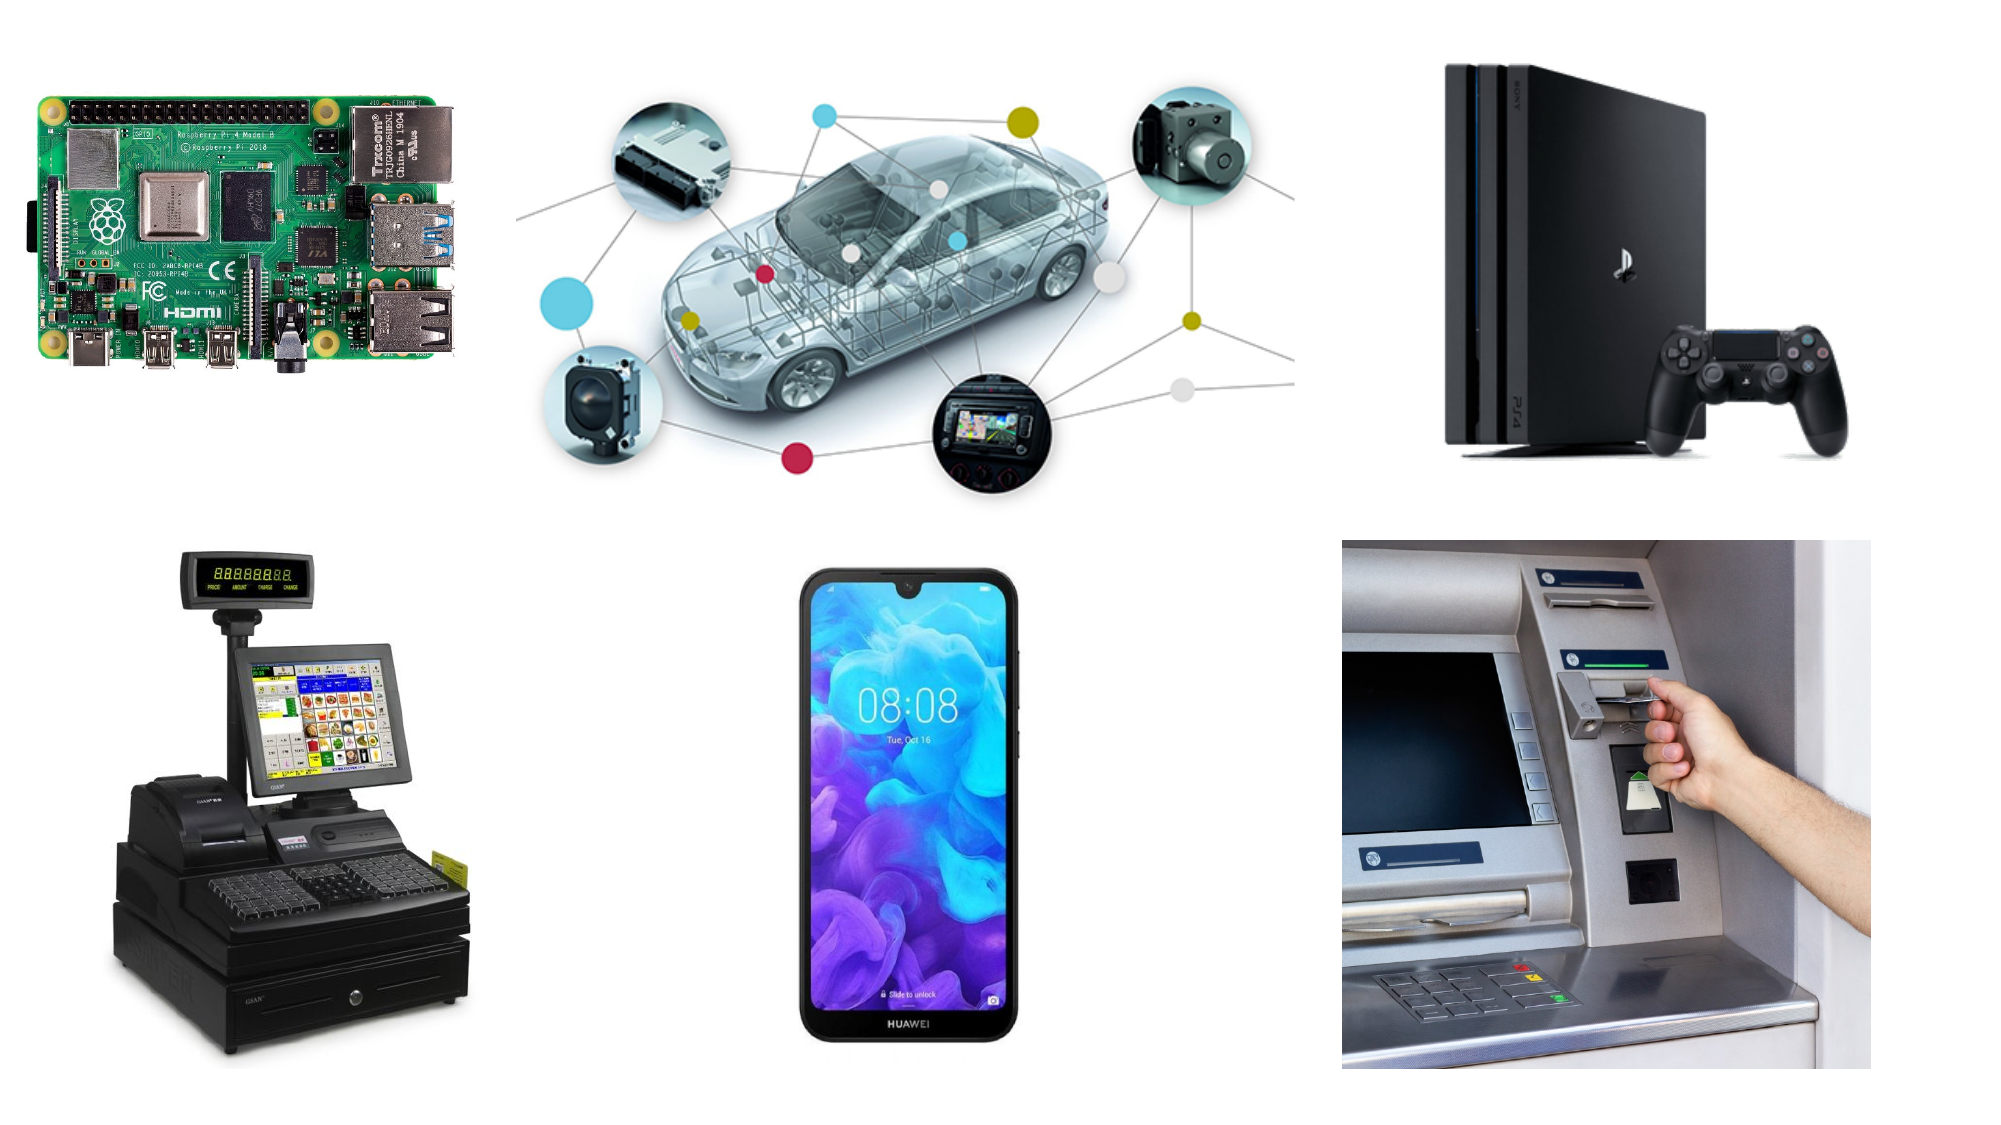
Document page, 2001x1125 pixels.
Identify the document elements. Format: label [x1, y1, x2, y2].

text_box [50, 1, 743, 540]
picture [1401, 26, 1871, 495]
list [0, 0, 473, 473]
picture [25, 56, 1299, 1069]
picture [1342, 540, 1871, 1069]
